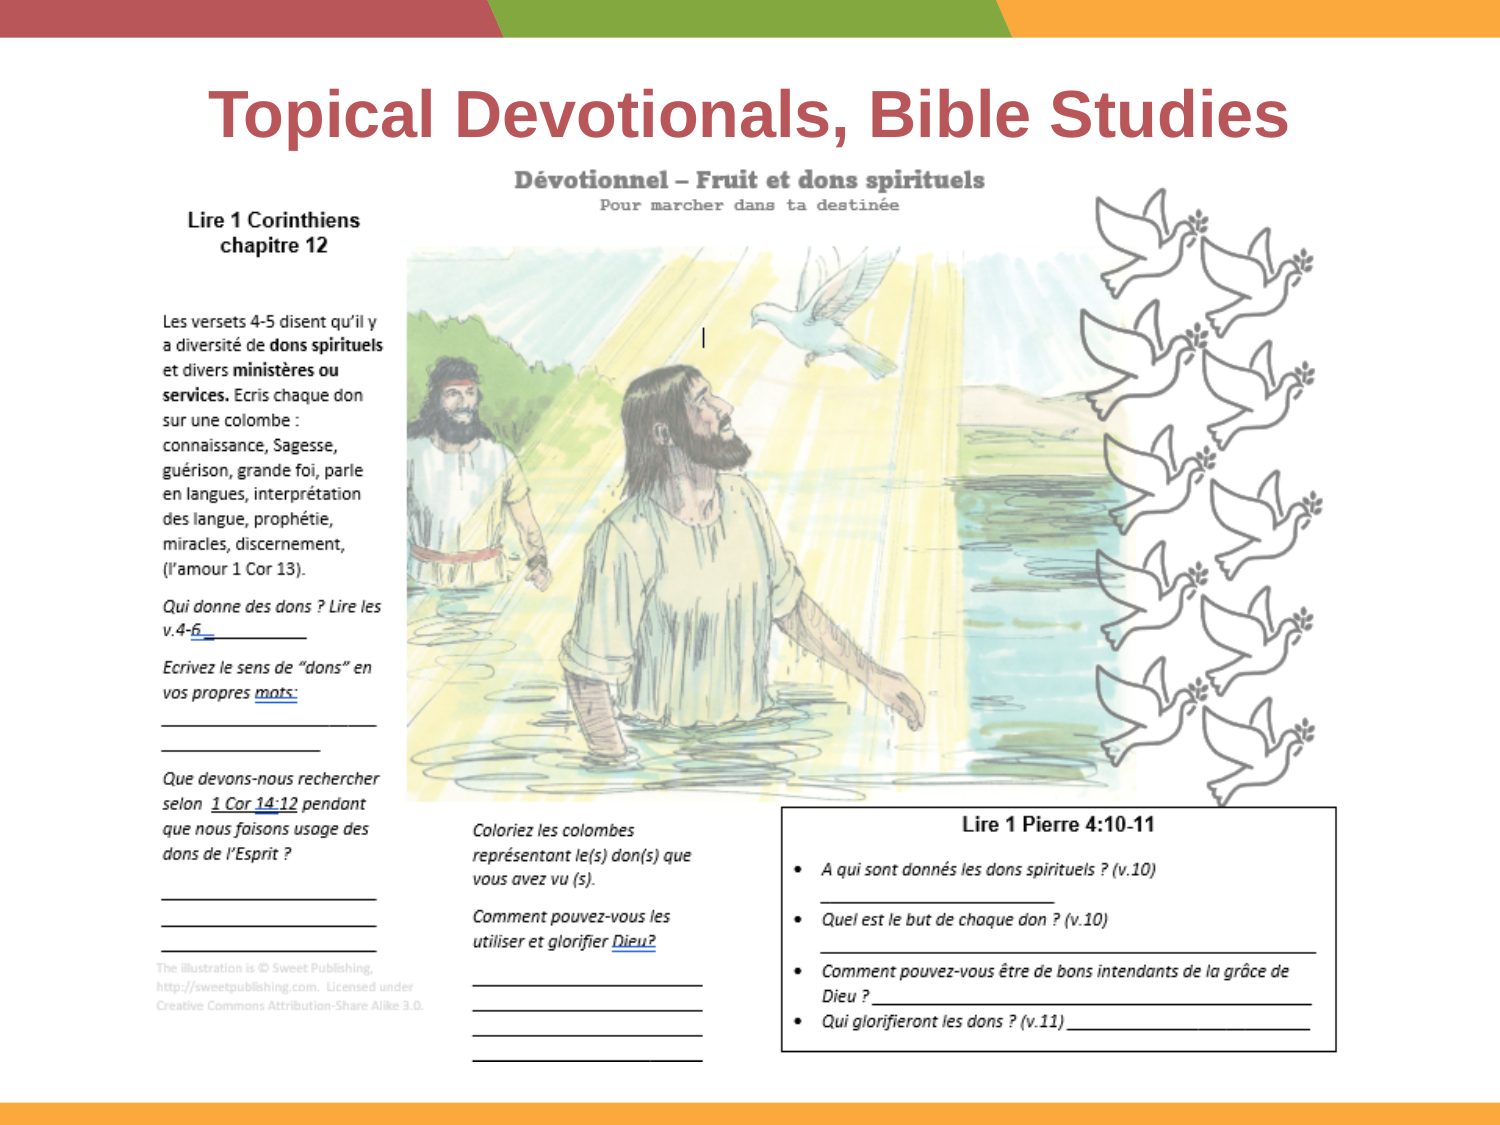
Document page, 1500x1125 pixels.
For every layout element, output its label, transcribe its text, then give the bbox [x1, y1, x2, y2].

picture [141, 115, 1359, 1062]
title Topical Devotionals, Bible Studies [103, 63, 1397, 281]
